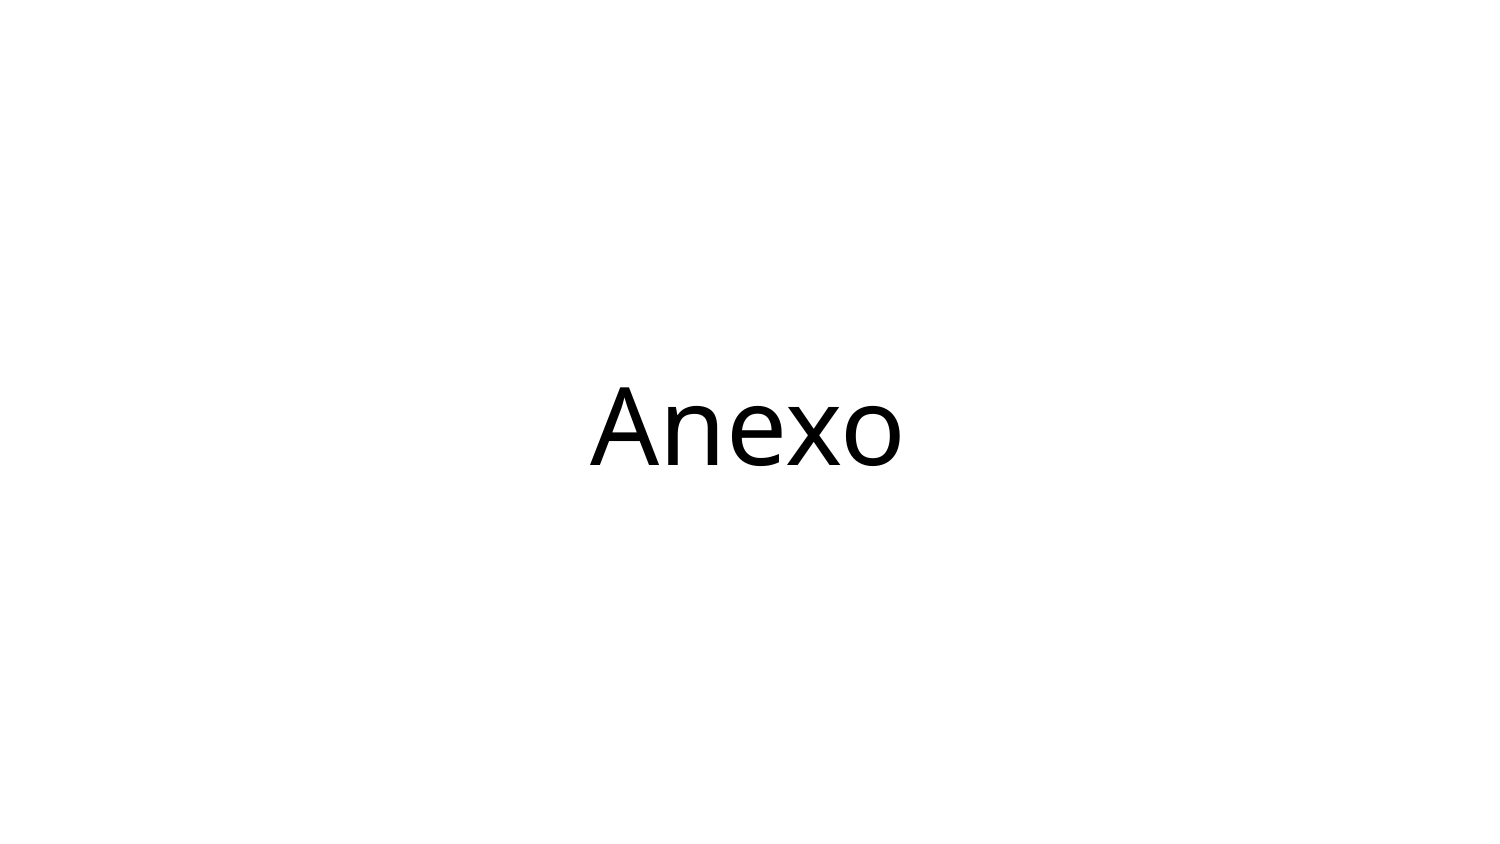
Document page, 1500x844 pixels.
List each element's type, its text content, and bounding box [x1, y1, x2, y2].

title Anexo [263, 337, 1234, 507]
